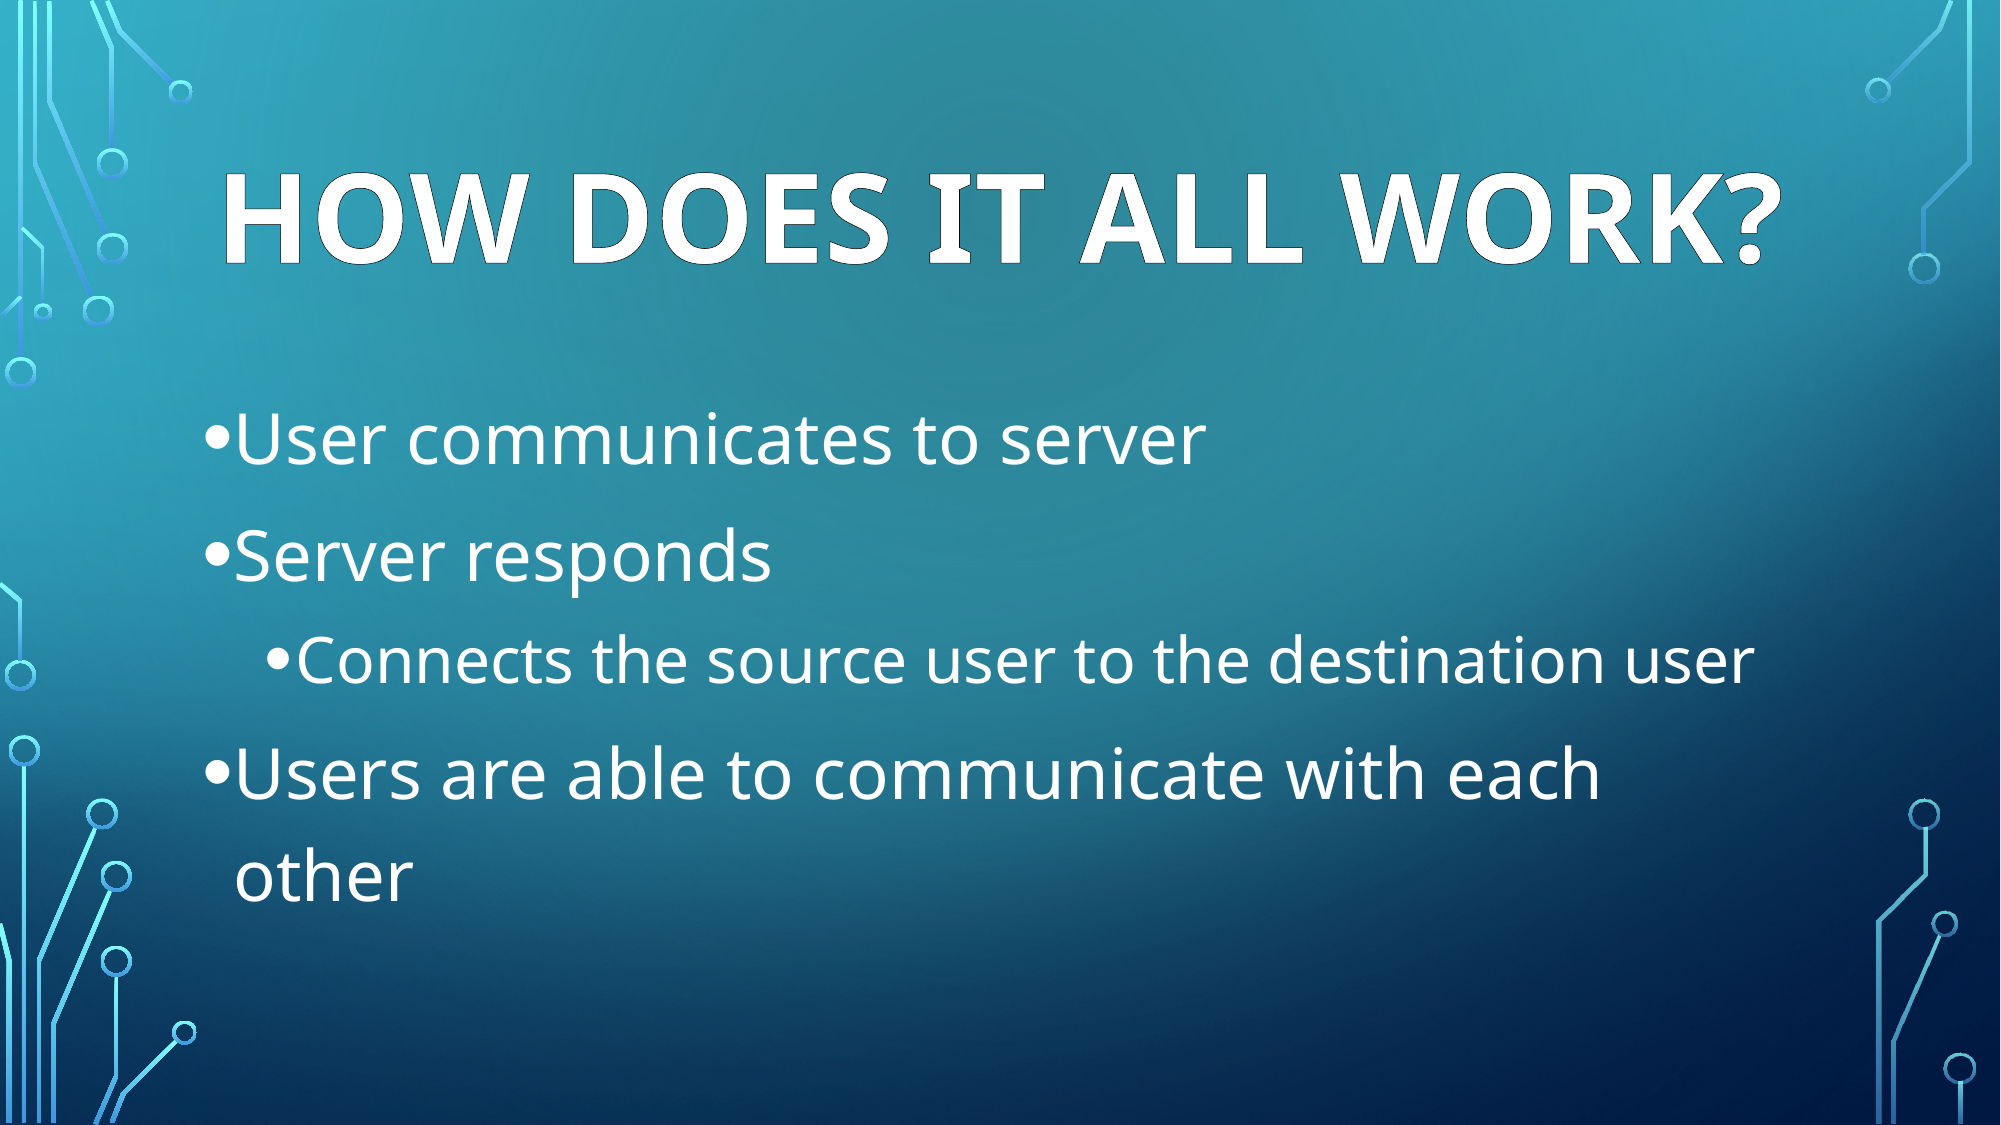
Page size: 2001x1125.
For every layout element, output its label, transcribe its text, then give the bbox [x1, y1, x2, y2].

title How does it All work? [187, 101, 1813, 344]
list User communicates to server Server responds Connects the source user to the destination user Users are able to communicate with each other [187, 369, 1813, 992]
